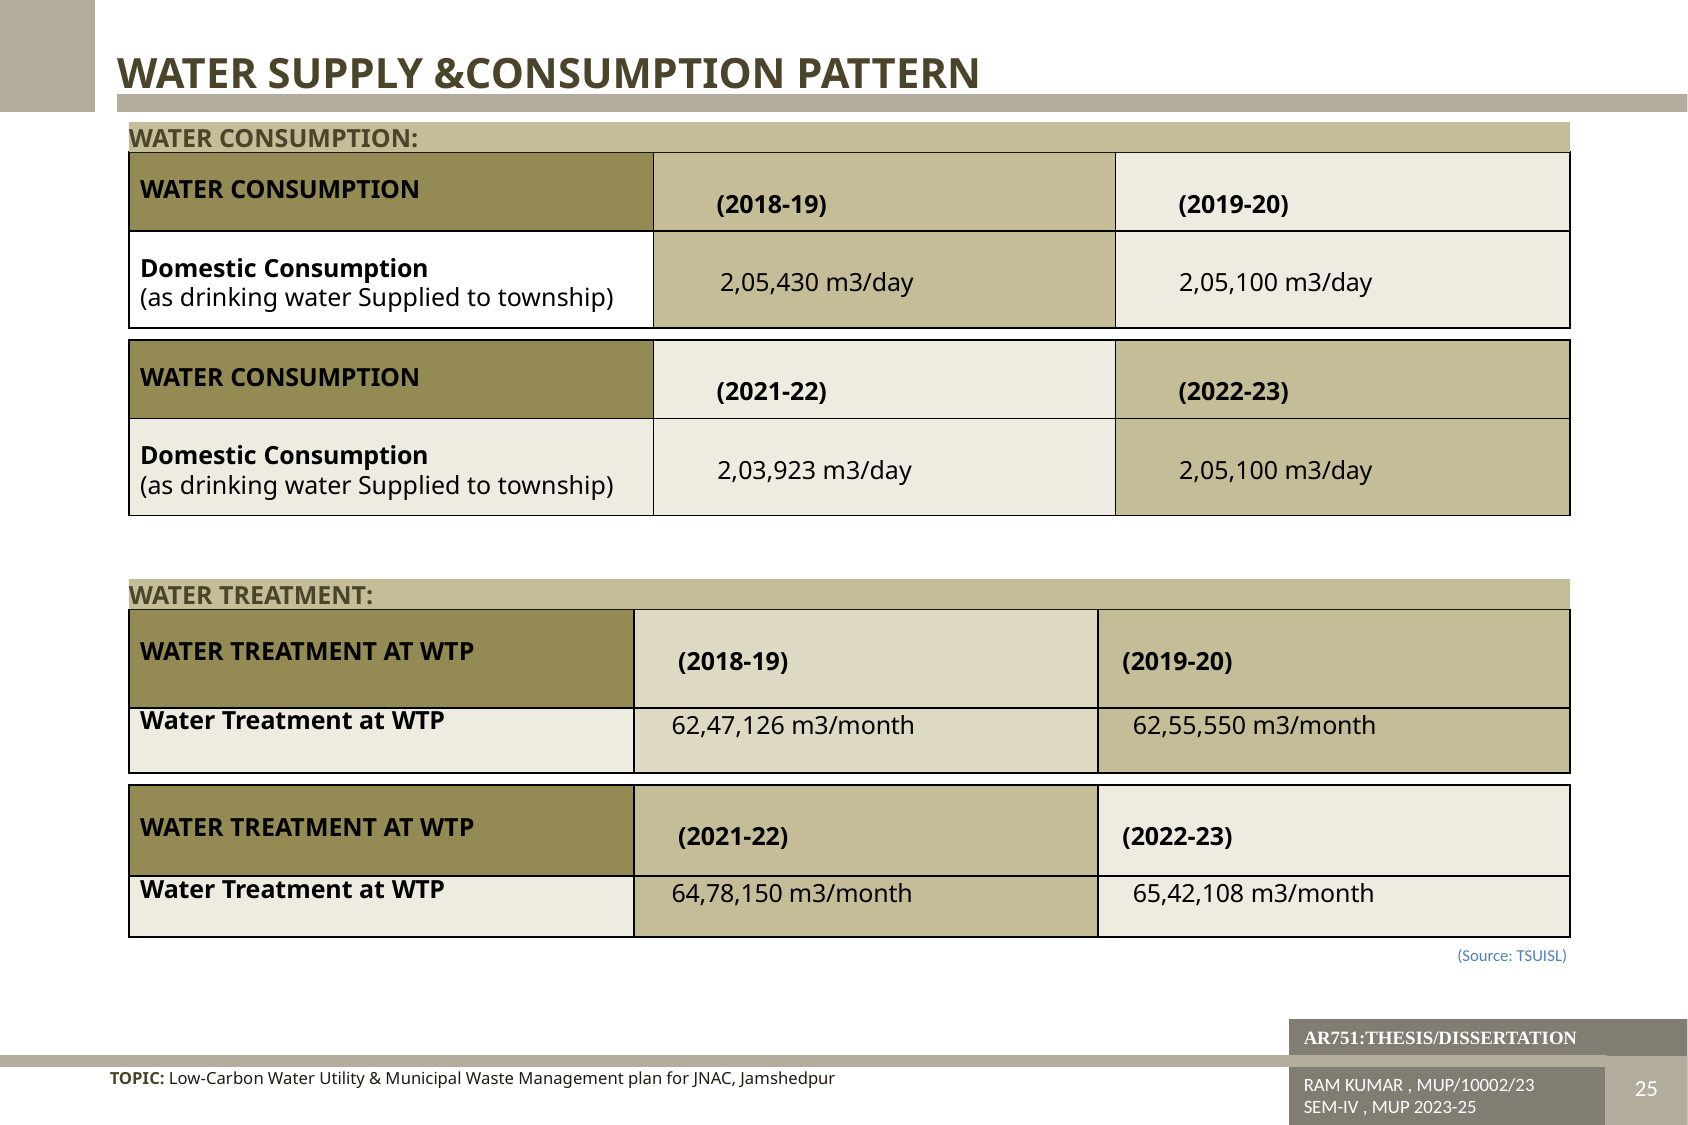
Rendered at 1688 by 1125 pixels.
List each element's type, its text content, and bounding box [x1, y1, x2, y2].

table_header WATER CONSUMPTION [130, 153, 653, 230]
table_cell Domestic Consumption (as drinking water Supplied to township) [130, 232, 653, 327]
table_cell 2,05,100 m3/day [1116, 419, 1569, 515]
table_cell Water Treatment at WTP [130, 877, 633, 936]
table_header (2022-23) [1099, 786, 1569, 875]
table_cell 64,78,150 m3/month [635, 877, 1097, 936]
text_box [0, 1014, 1688, 1125]
table_cell 2,05,100 m3/day [1116, 232, 1569, 327]
table_header (2021-22) [654, 341, 1115, 418]
text_box WATER TREATMENT: [128, 579, 1571, 610]
table_header (2019-20) [1099, 610, 1569, 707]
table_header (2022-23) [1116, 341, 1569, 418]
table_cell Domestic Consumption (as drinking water Supplied to township) [130, 419, 653, 515]
table_cell 62,55,550 m3/month [1099, 709, 1569, 772]
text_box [116, 93, 1688, 113]
table_cell 2,03,923 m3/day [654, 419, 1115, 515]
table_header (2018-19) [654, 153, 1115, 230]
table_cell 2,05,430 m3/day [654, 232, 1115, 327]
text_box (Source: TSUISL) [1442, 937, 1688, 973]
table_header (2021-22) [635, 786, 1097, 875]
table_header (2018-19) [635, 610, 1097, 707]
table_header (2019-20) [1116, 153, 1569, 230]
table_header WATER CONSUMPTION [130, 341, 653, 418]
text_box WATER CONSUMPTION: [128, 124, 1571, 153]
table_cell Water Treatment at WTP [130, 709, 633, 772]
table_header WATER TREATMENT AT WTP [130, 610, 633, 707]
table_header WATER TREATMENT AT WTP [130, 786, 633, 875]
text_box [0, 0, 96, 113]
table_cell 65,42,108 m3/month [1099, 877, 1569, 936]
text_box WATER SUPPLY &CONSUMPTION PATTERN [117, 46, 1688, 93]
table_cell 62,47,126 m3/month [635, 709, 1097, 772]
